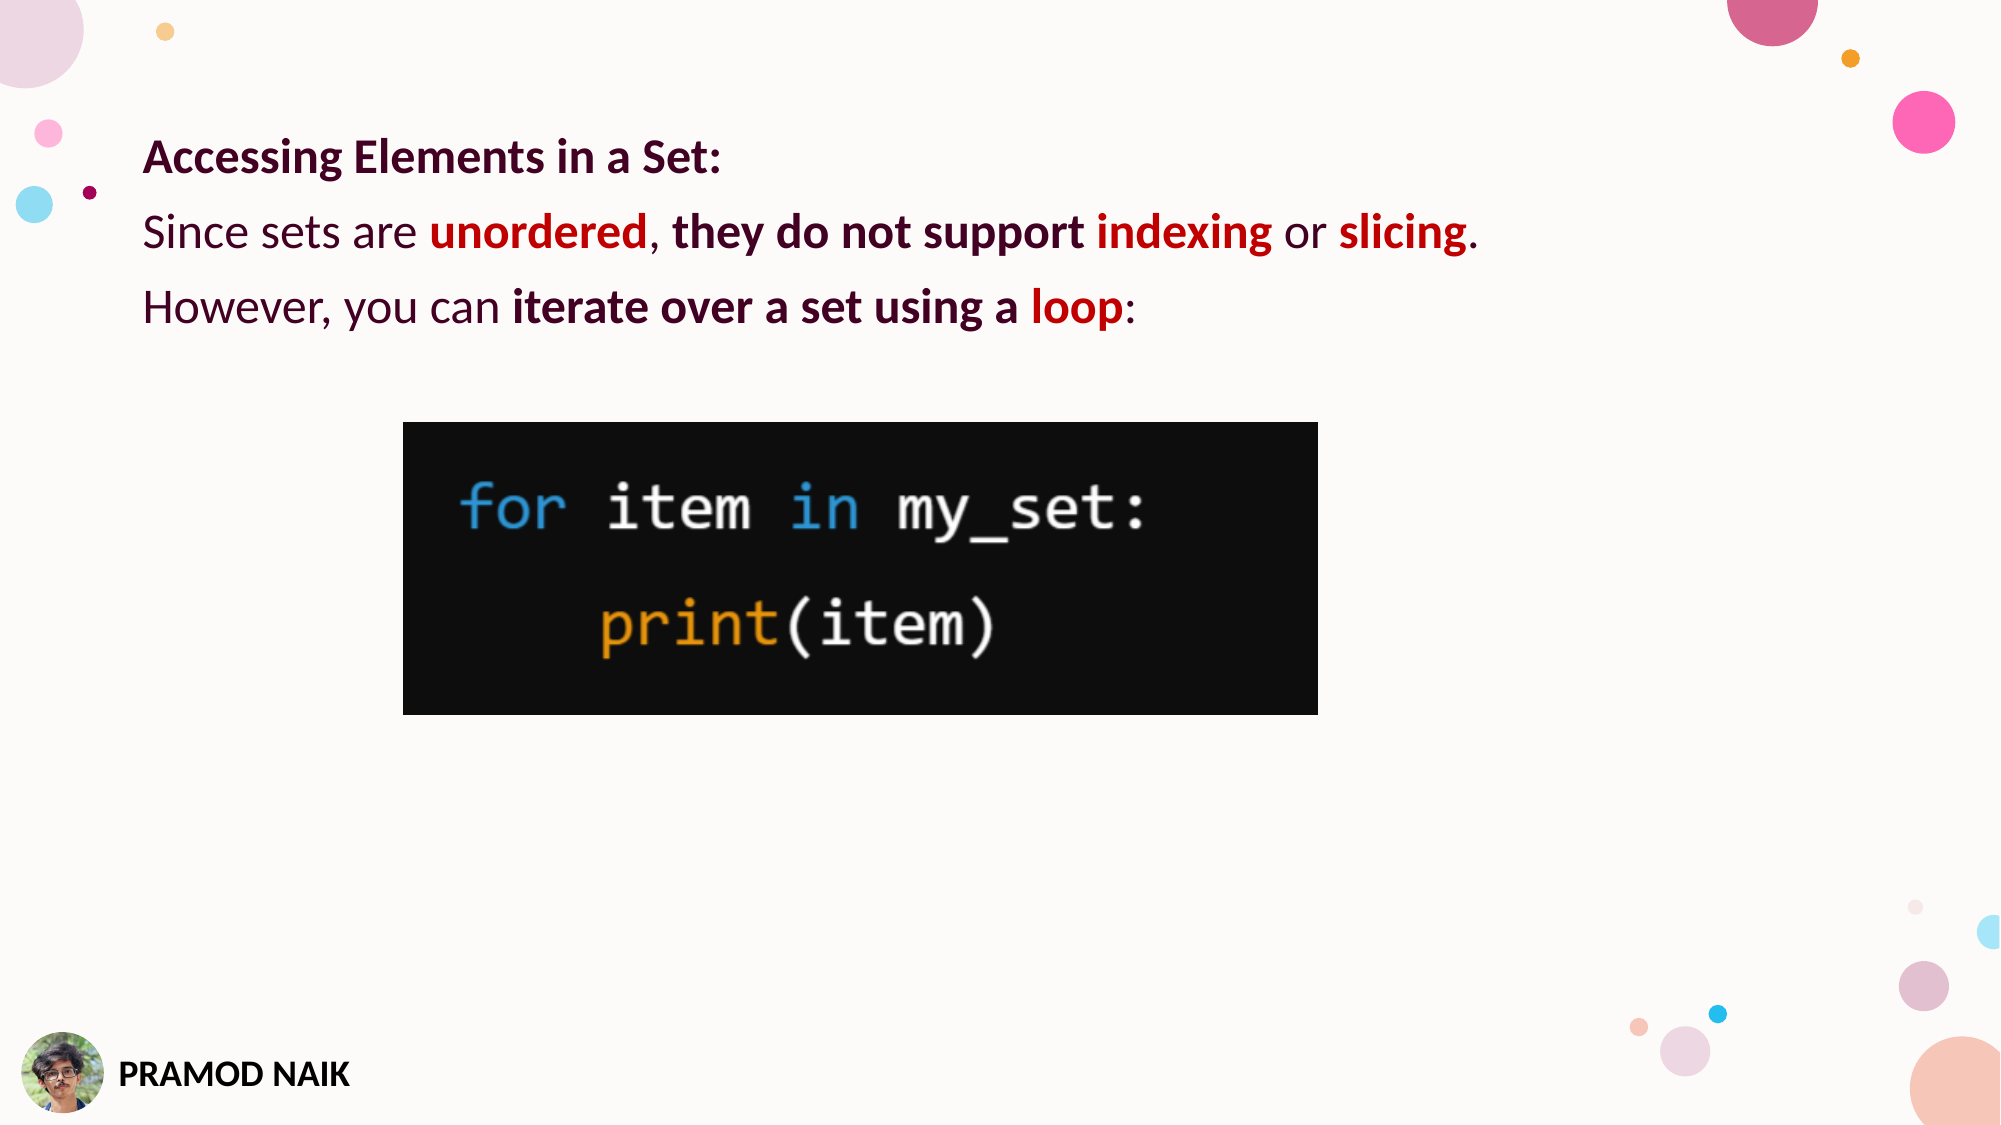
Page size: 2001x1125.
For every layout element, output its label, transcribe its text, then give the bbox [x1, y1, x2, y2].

list Accessing Elements in a Set: Since sets are unordered, they do not support indexing or slicing. However, you can iterate over a set using a loop: [127, 123, 1877, 1014]
picture [21, 1031, 104, 1114]
picture [403, 422, 1318, 715]
